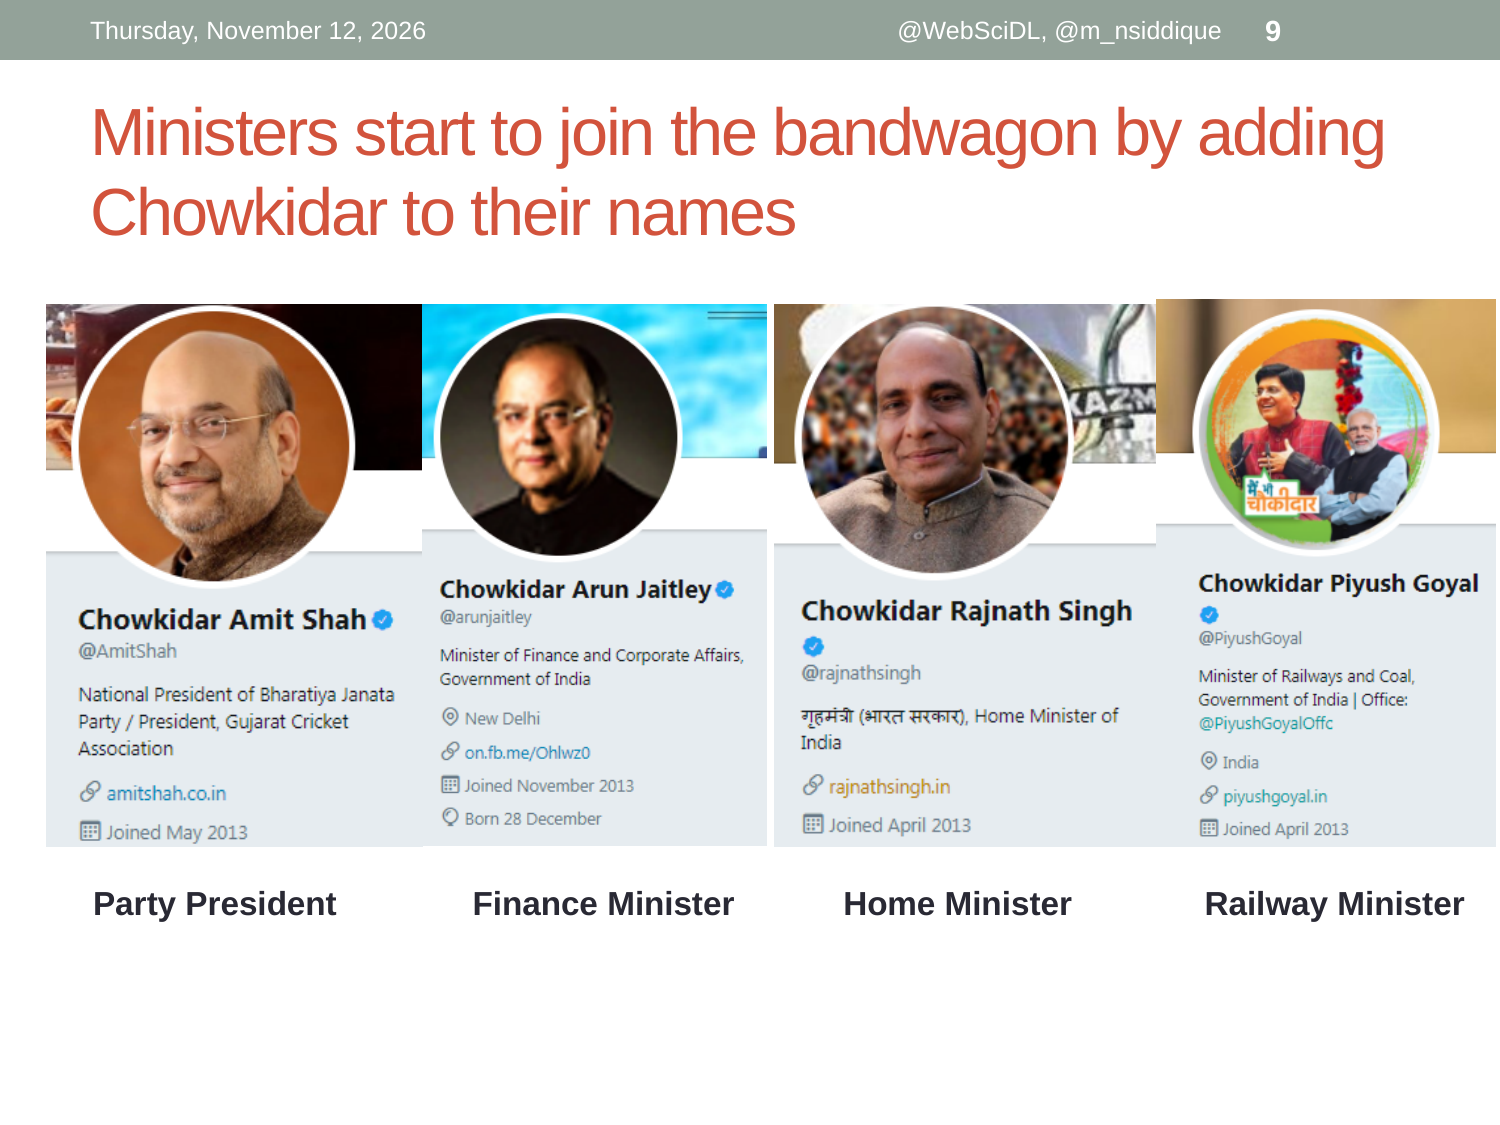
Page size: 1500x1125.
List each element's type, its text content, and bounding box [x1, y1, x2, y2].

text_box Party President [78, 874, 353, 930]
footer @WebSciDL, @m_nsiddique [562, 3, 1238, 57]
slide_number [75, 3, 550, 57]
picture [421, 303, 768, 846]
picture [773, 299, 1496, 847]
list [45, 303, 420, 847]
text_box Finance Minister [458, 874, 751, 930]
text_box Home Minister [828, 874, 1088, 930]
text_box Railway Minister [1189, 874, 1481, 930]
slide_number 9 [1250, 3, 1425, 57]
picture [439, 303, 474, 308]
title Ministers start to join the bandwagon by adding Chowkidar to their names [75, 87, 1425, 250]
